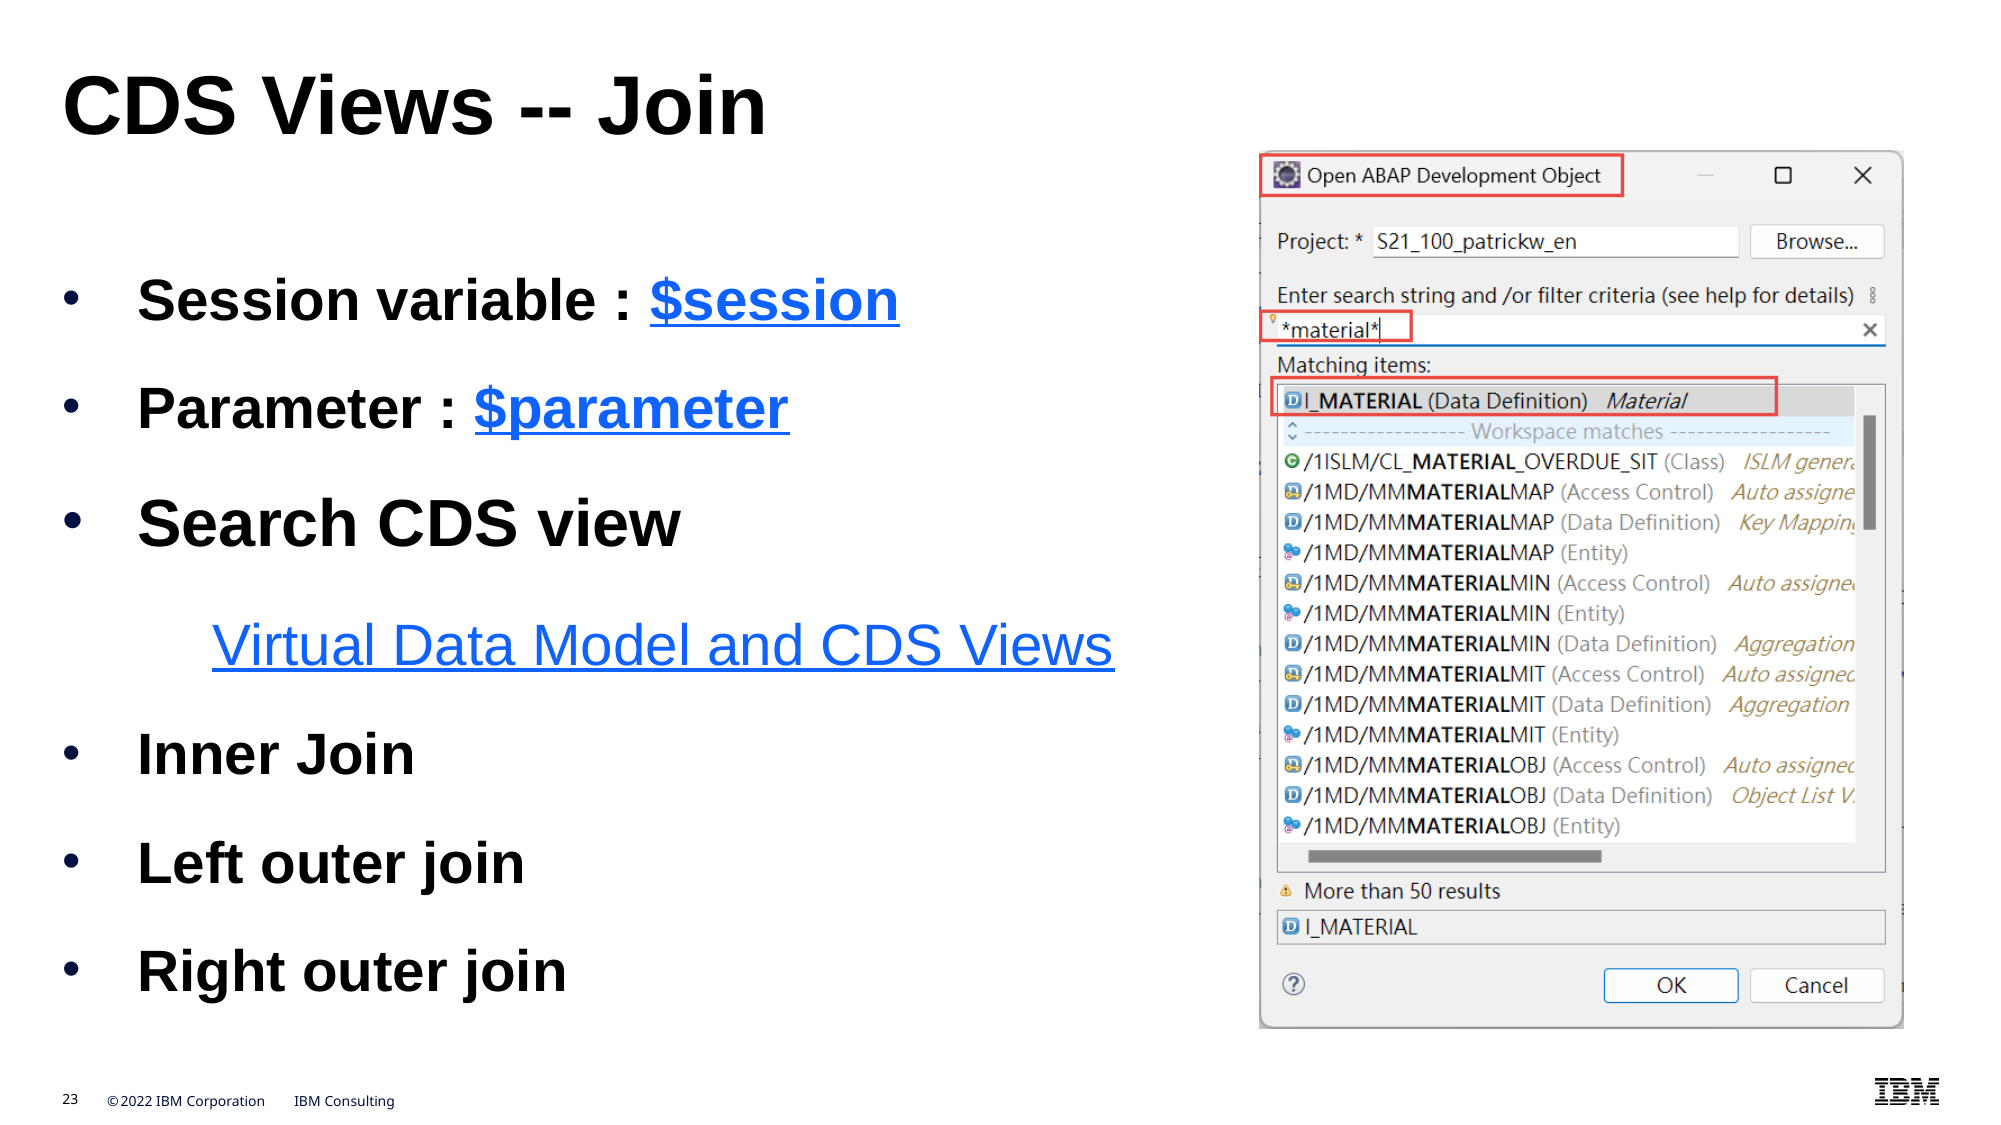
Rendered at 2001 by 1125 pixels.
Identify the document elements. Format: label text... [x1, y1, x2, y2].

title CDS Views -- Join [62, 62, 1904, 239]
list Session variable : $session Parameter : $parameter Search CDS view Virtual Data Model and CDS Views Inner Join Left outer join Right outer join [62, 254, 1253, 1014]
picture [1258, 150, 1904, 1029]
picture [1875, 1078, 1939, 1105]
